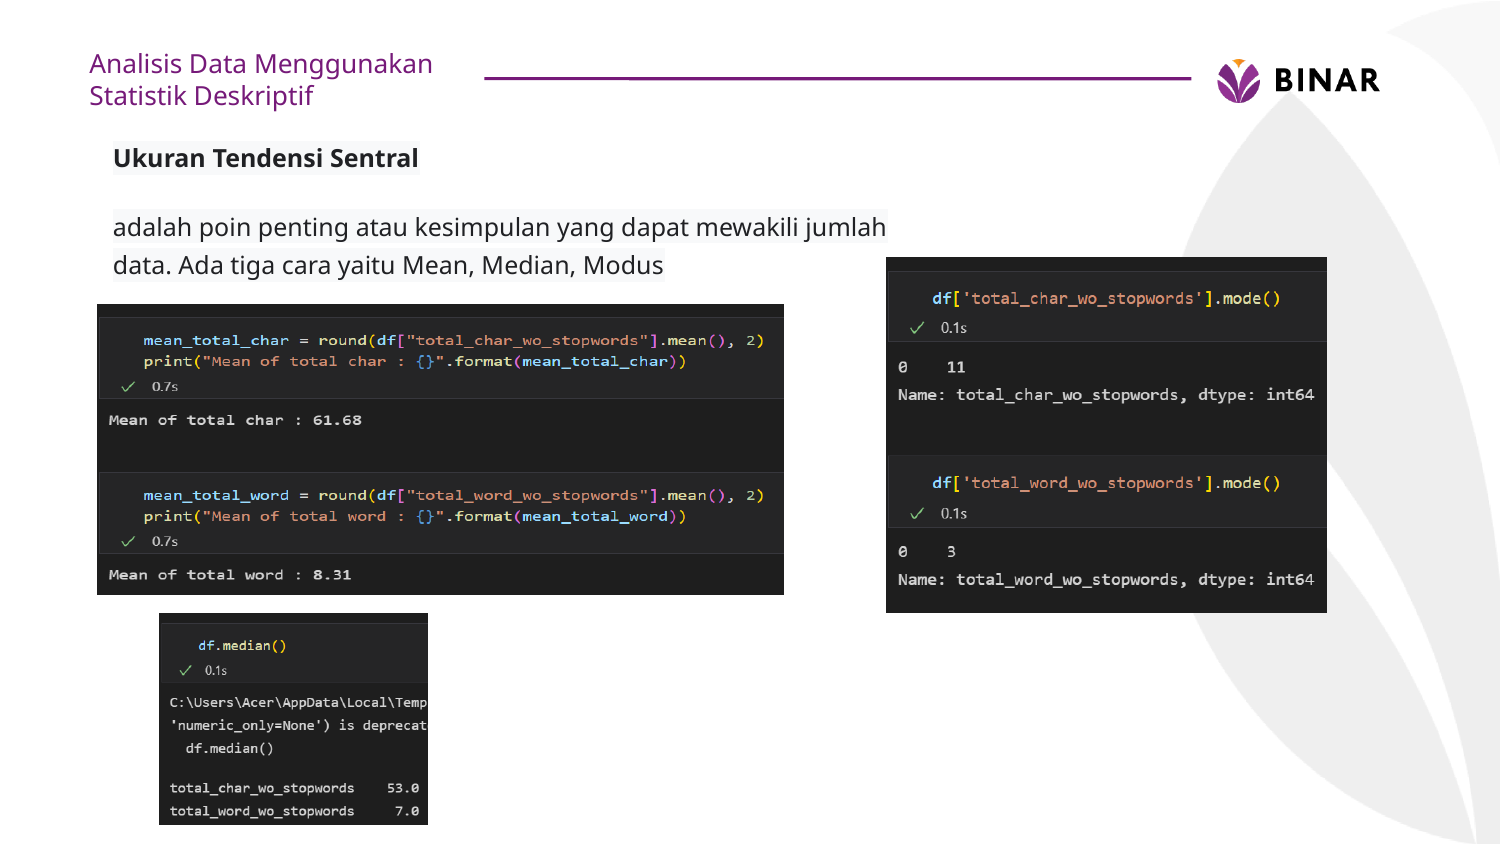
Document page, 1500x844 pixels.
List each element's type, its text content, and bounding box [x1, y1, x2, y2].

picture [97, 303, 784, 596]
picture [159, 612, 429, 825]
picture [886, 1, 1500, 844]
text_box Analisis Data Menggunakan Statistik Deskriptif [74, 31, 485, 126]
text_box Ukuran Tendensi Sentral adalah poin penting atau kesimpulan yang dapat mewakili jumlah data. Ada tiga cara yaitu Mean, Median, Modus [97, 127, 1021, 295]
